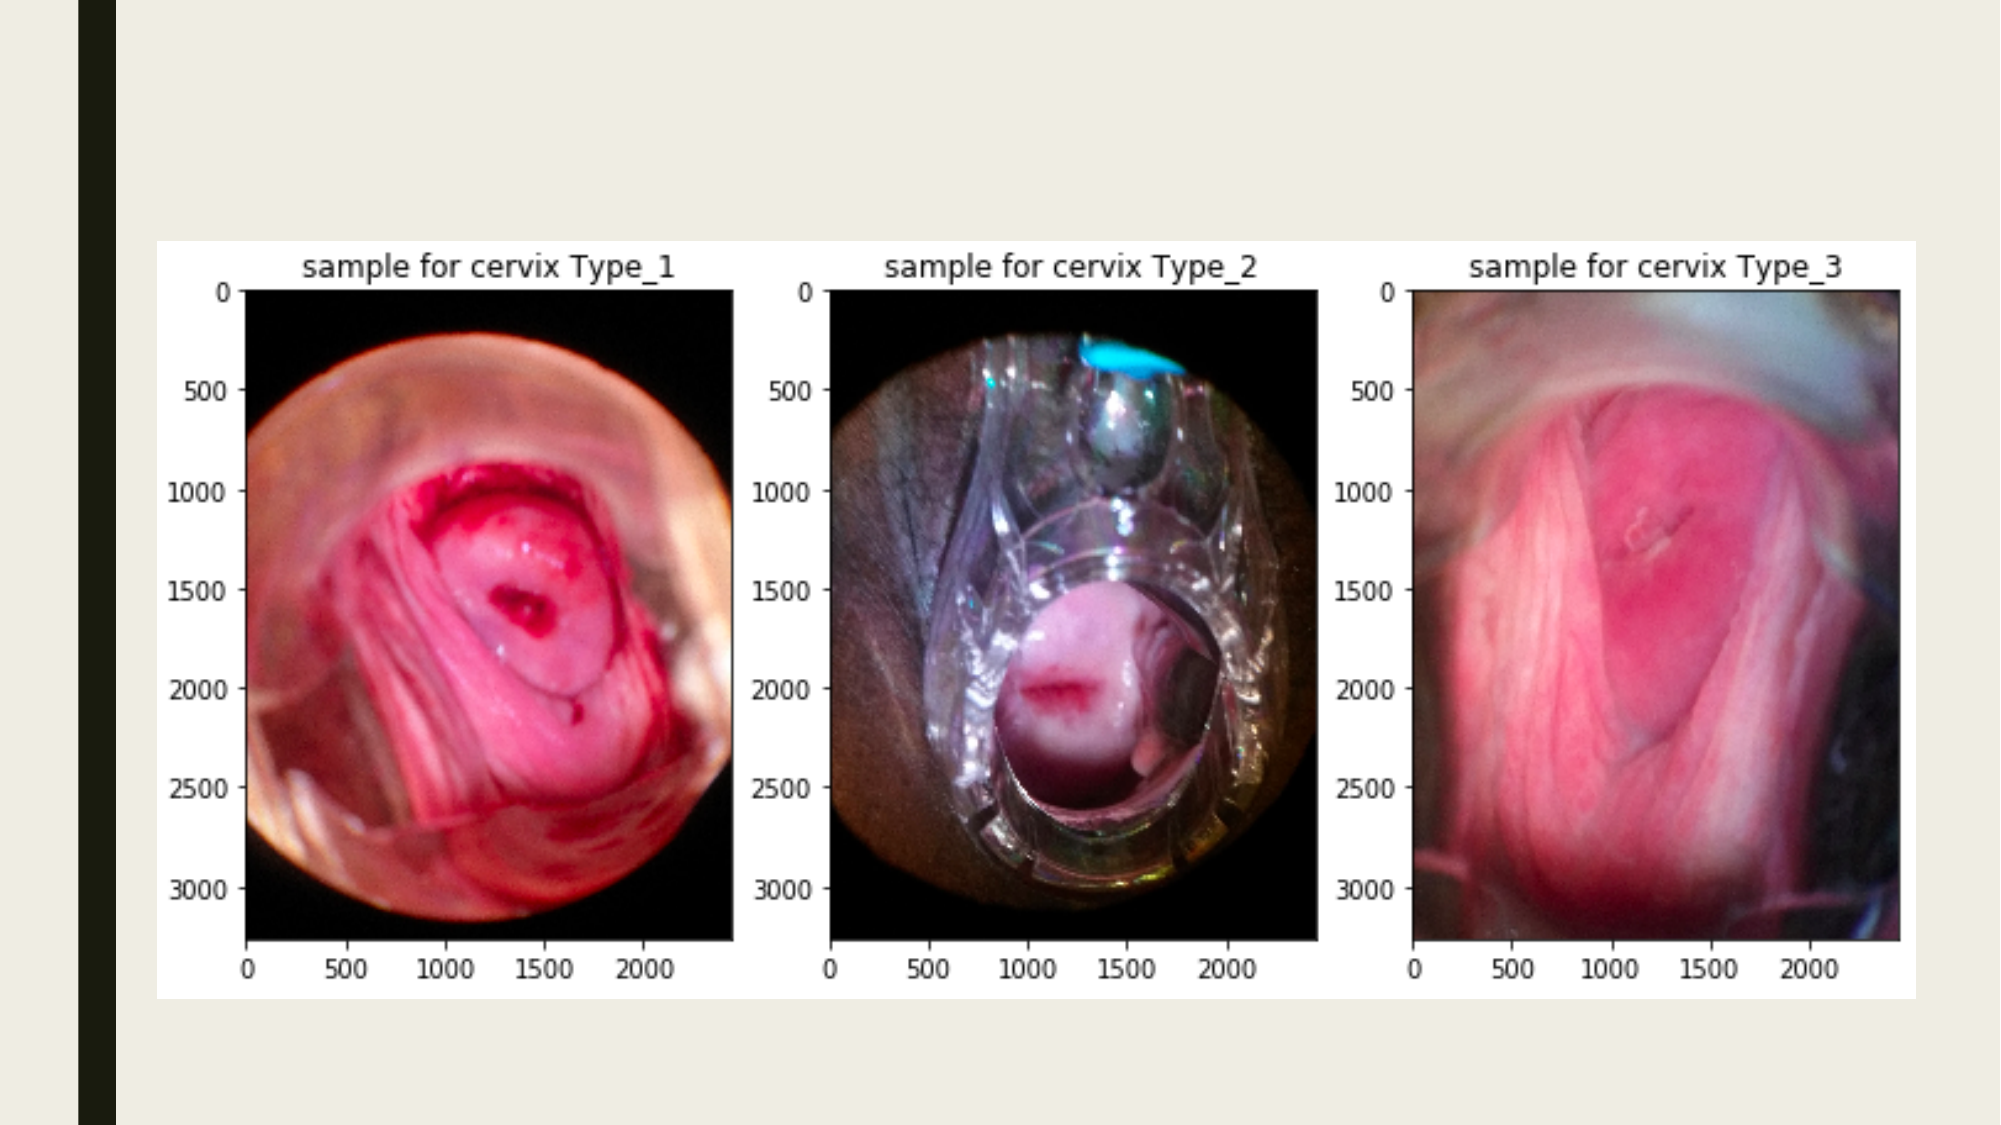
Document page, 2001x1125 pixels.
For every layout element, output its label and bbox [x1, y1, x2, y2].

picture [157, 241, 1916, 999]
